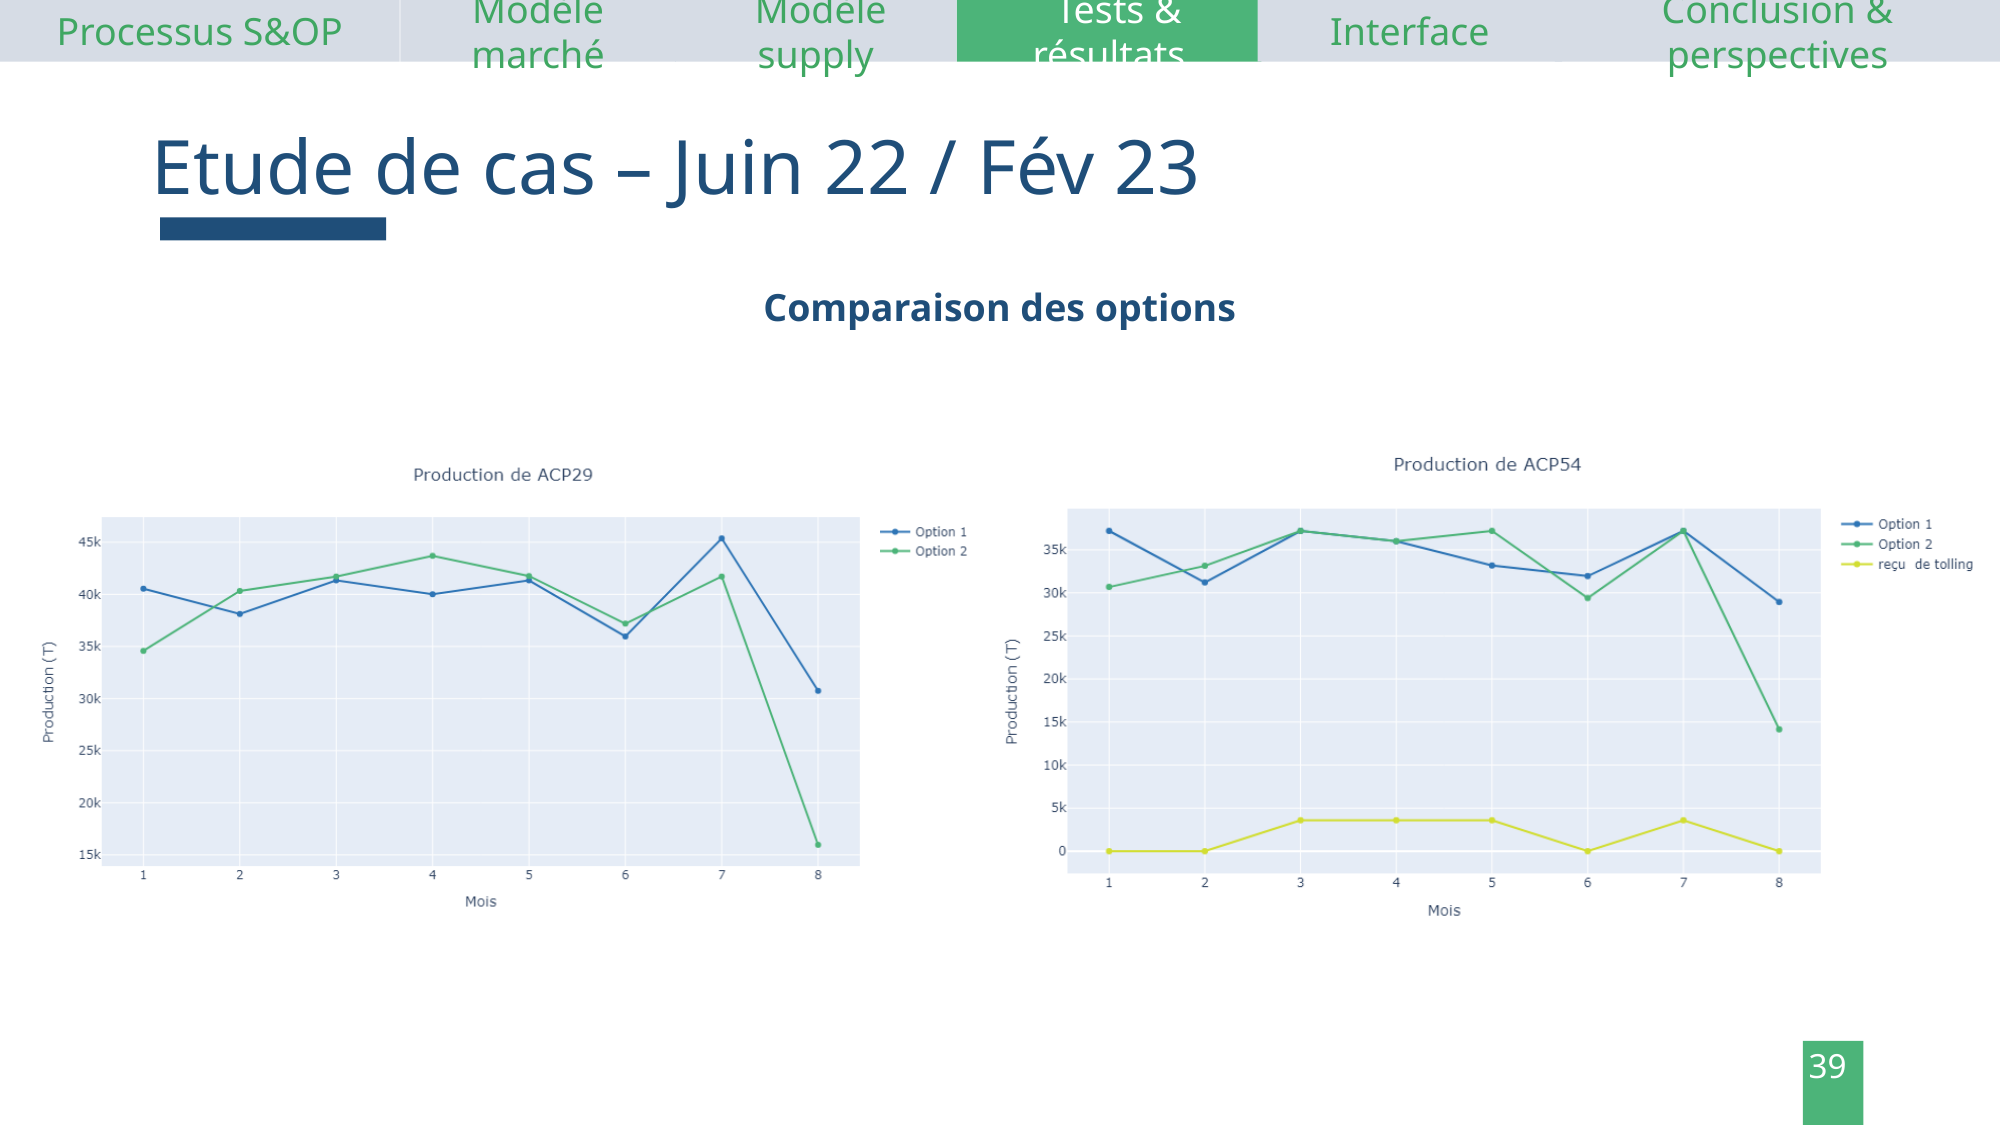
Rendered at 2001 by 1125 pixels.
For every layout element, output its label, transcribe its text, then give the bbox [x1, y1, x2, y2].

picture [21, 403, 1992, 959]
text_box 39 [1411, 1042, 1862, 1103]
text_box Comparaison des options [137, 276, 1863, 337]
text_box [1802, 1040, 1865, 1125]
text_box [159, 216, 387, 241]
title Etude de cas – Juin 22 / Fév 23 [136, 62, 1862, 280]
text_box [0, 0, 2000, 62]
